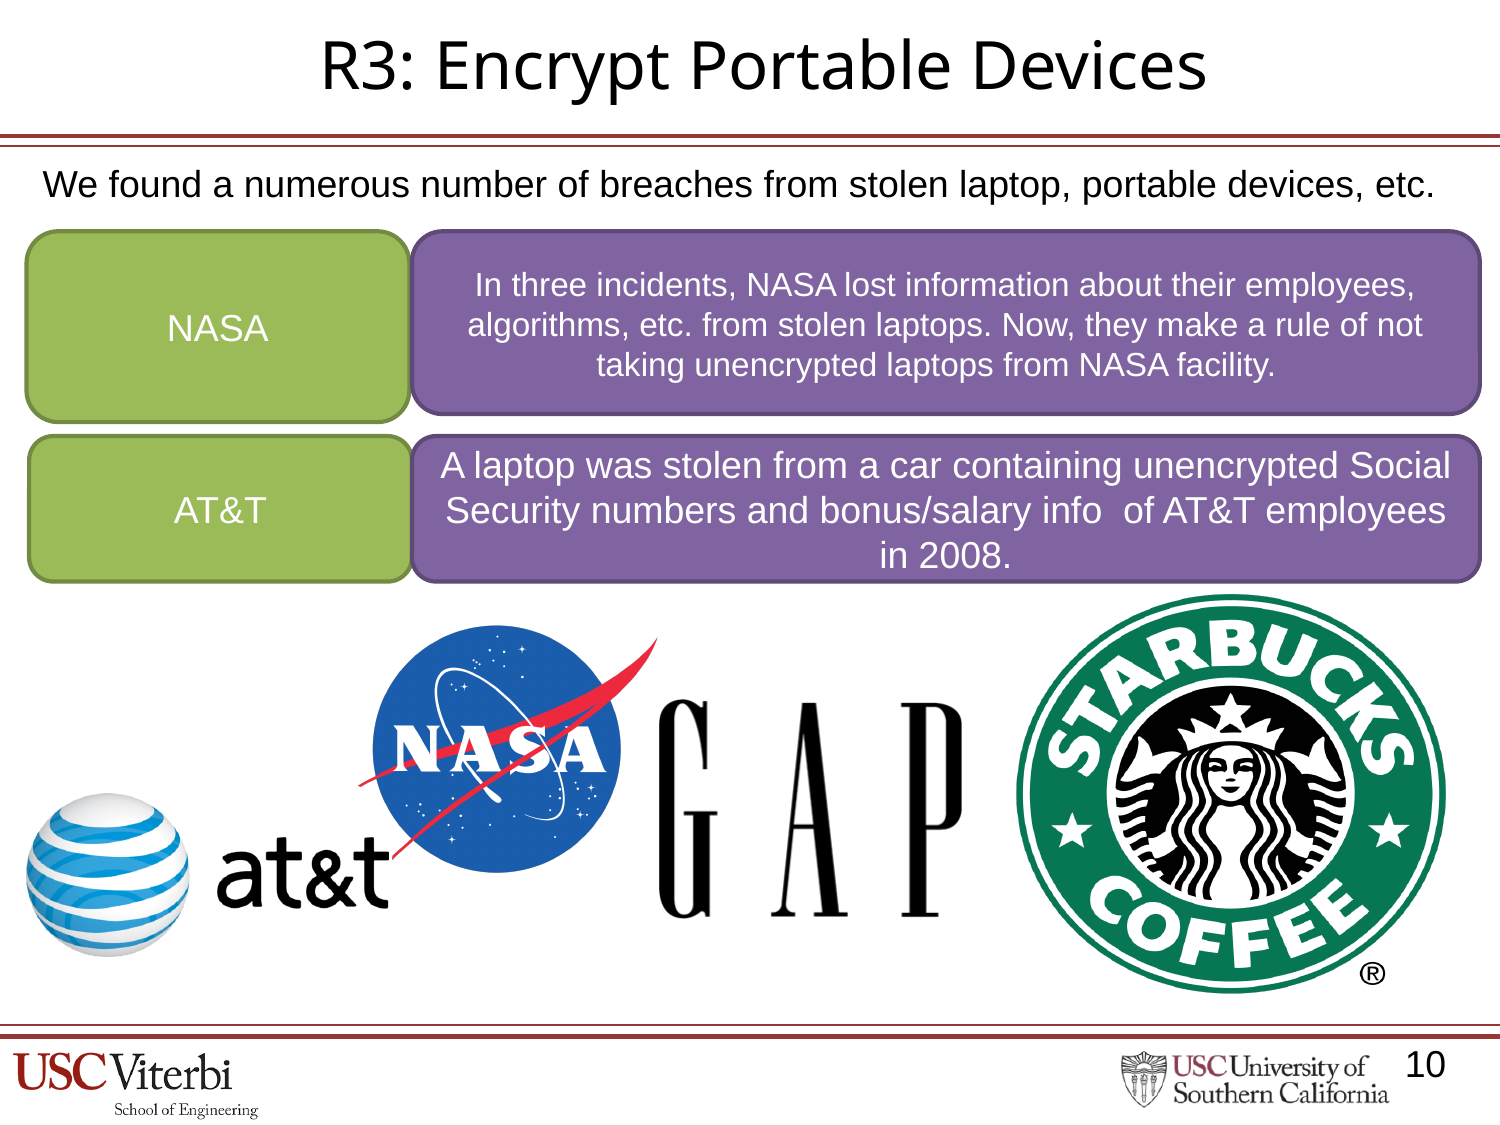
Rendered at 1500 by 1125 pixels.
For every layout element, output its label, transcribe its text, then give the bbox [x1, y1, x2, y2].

text_box NASA [24, 229, 411, 425]
picture [26, 623, 962, 957]
text_box We found a numerous number of breaches from stolen laptop, portable devices, etc. [9, 152, 1480, 213]
text_box AT&T [26, 433, 412, 584]
text_box A laptop was stolen from a car containing unencrypted Social Security numbers and bonus/salary info of AT&T employees in 2008. [409, 433, 1482, 584]
title R3: Encrypt Portable Devices [51, 0, 1449, 126]
text_box In three incidents, NASA lost information about their employees, algorithms, etc. from stolen laptops. Now, they make a rule of not taking unencrypted laptops from NASA facility. [409, 229, 1482, 417]
picture [1100, 1042, 1422, 1124]
picture [0, 1046, 287, 1123]
picture [1013, 590, 1450, 996]
slide_number 10 [1389, 1019, 1480, 1106]
